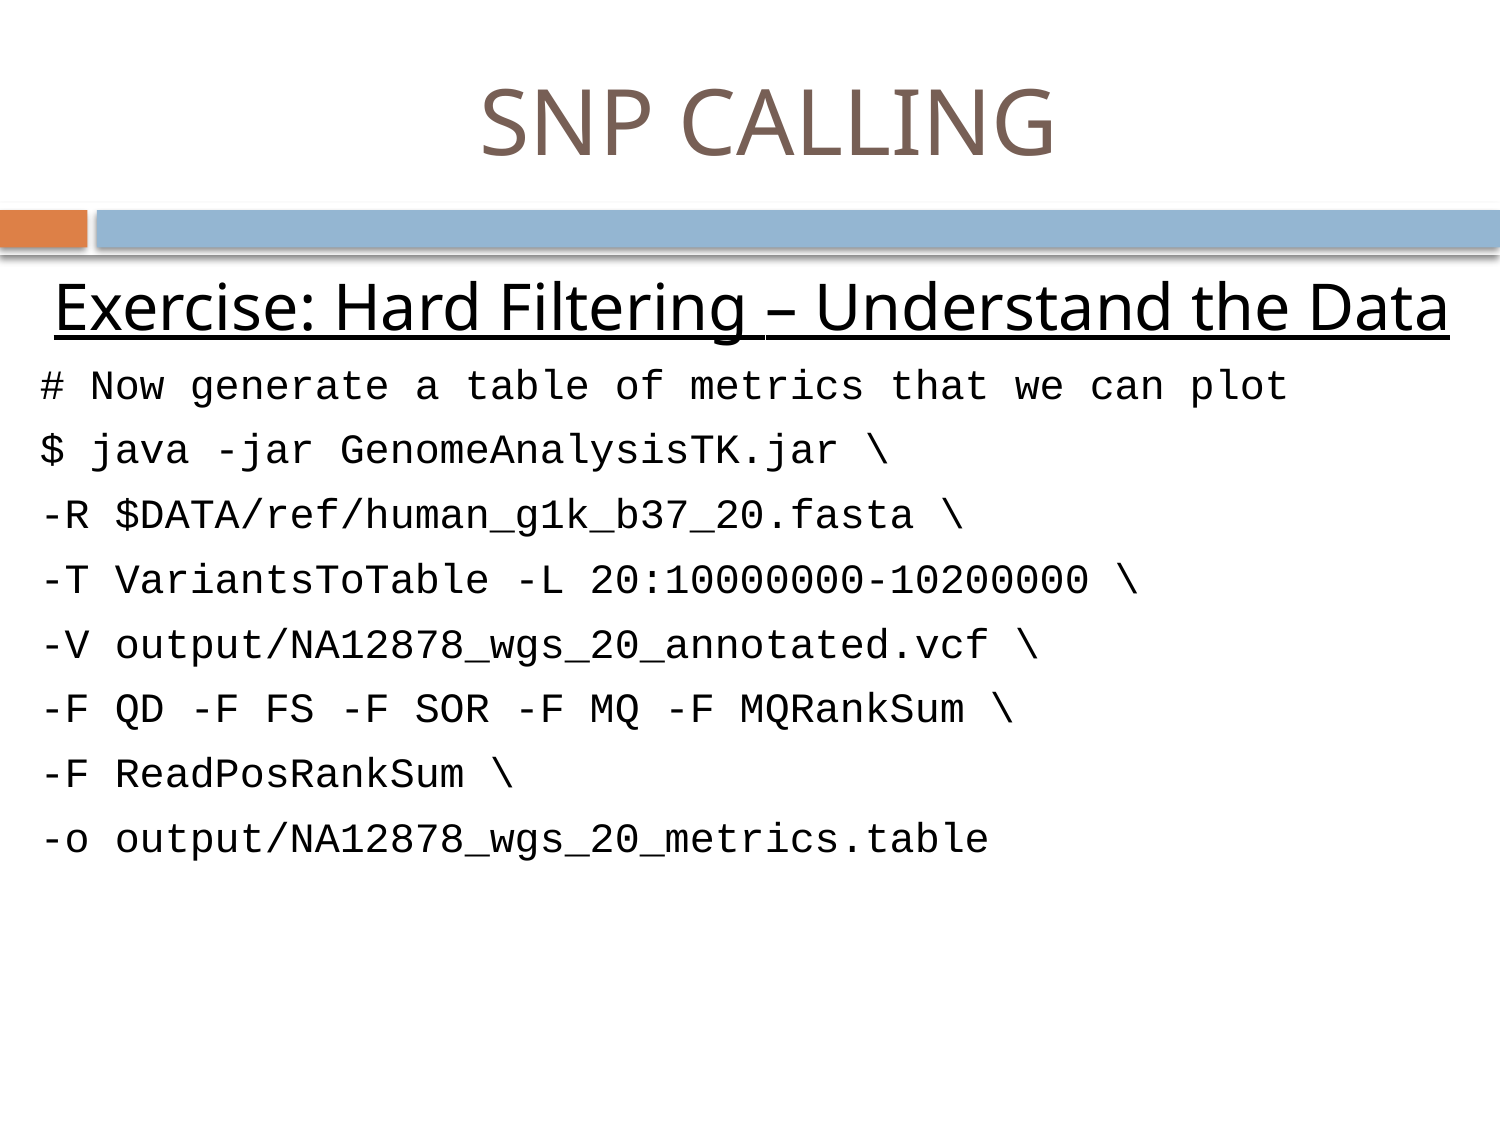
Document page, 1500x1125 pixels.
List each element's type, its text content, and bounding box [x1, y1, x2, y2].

list Exercise: Hard Filtering – Understand the Data # Now generate a table of metrics that we can plot $ java -jar GenomeAnalysisTK.jar \ -R $DATA/ref/human_g1k_b37_20.fasta \ -T VariantsToTable -L 20:10000000-10200000 \ -V output/NA12878_wgs_20_annotated.vcf \ -F QD -F FS -F SOR -F MQ -F MQRankSum \ -F ReadPosRankSum \ -o output/NA12878_wgs_20_metrics.table [24, 258, 1480, 1105]
title SNP CALLING [100, 37, 1438, 200]
